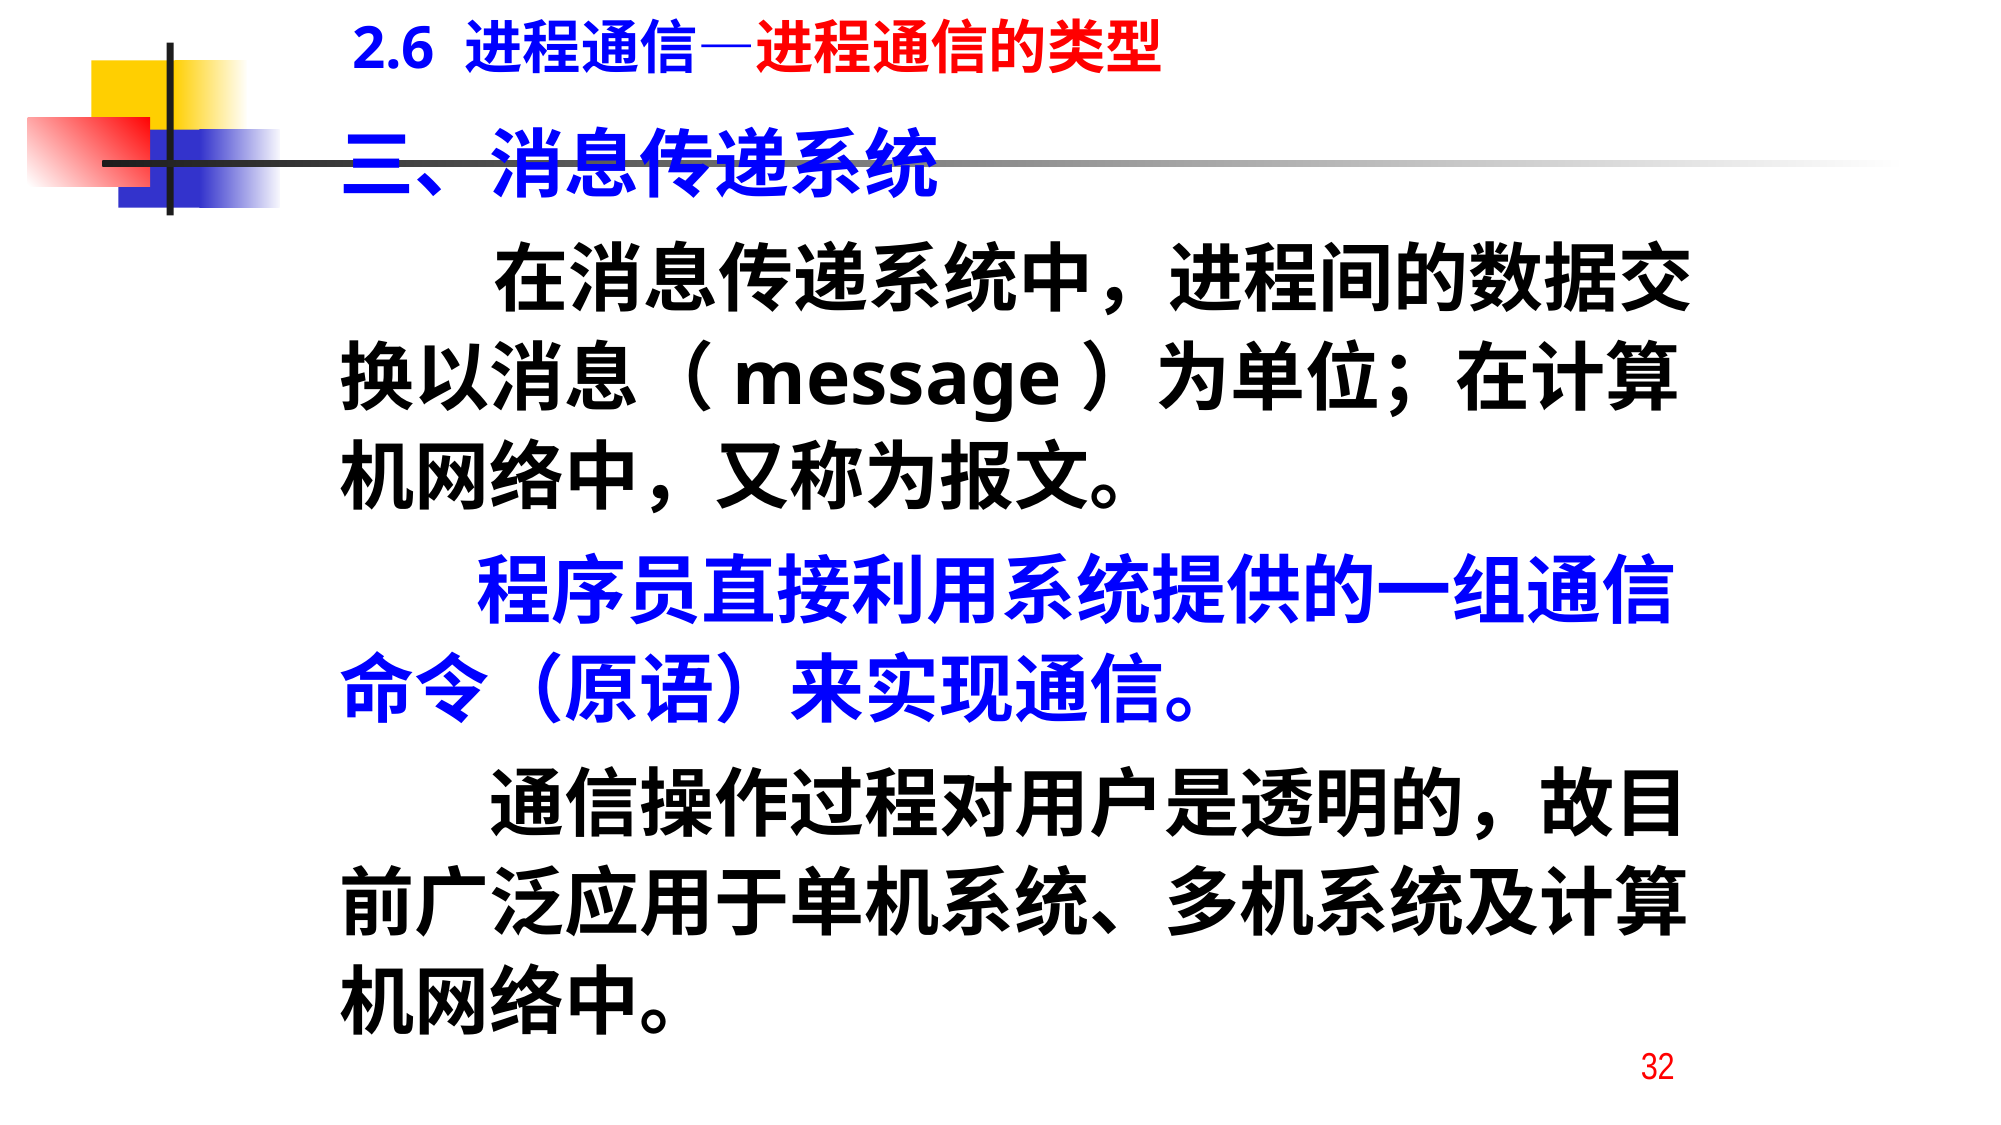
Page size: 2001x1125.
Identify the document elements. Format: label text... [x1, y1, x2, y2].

text_box 32 [1626, 1034, 1721, 1094]
text_box 2.6 进程通信—进程通信的类型 [337, 0, 1588, 88]
text_box 三、消息传递系统 在消息传递系统中，进程间的数据交换以消息（message）为单位；在计算机网络中，又称为报文。 程序员直接利用系统提供的一组通信命令（原语）来实现通信。 通信操作过程对用户是透明的，故目前广泛应用于单机系统、多机系统及计算机网络中。 [324, 99, 1715, 1125]
